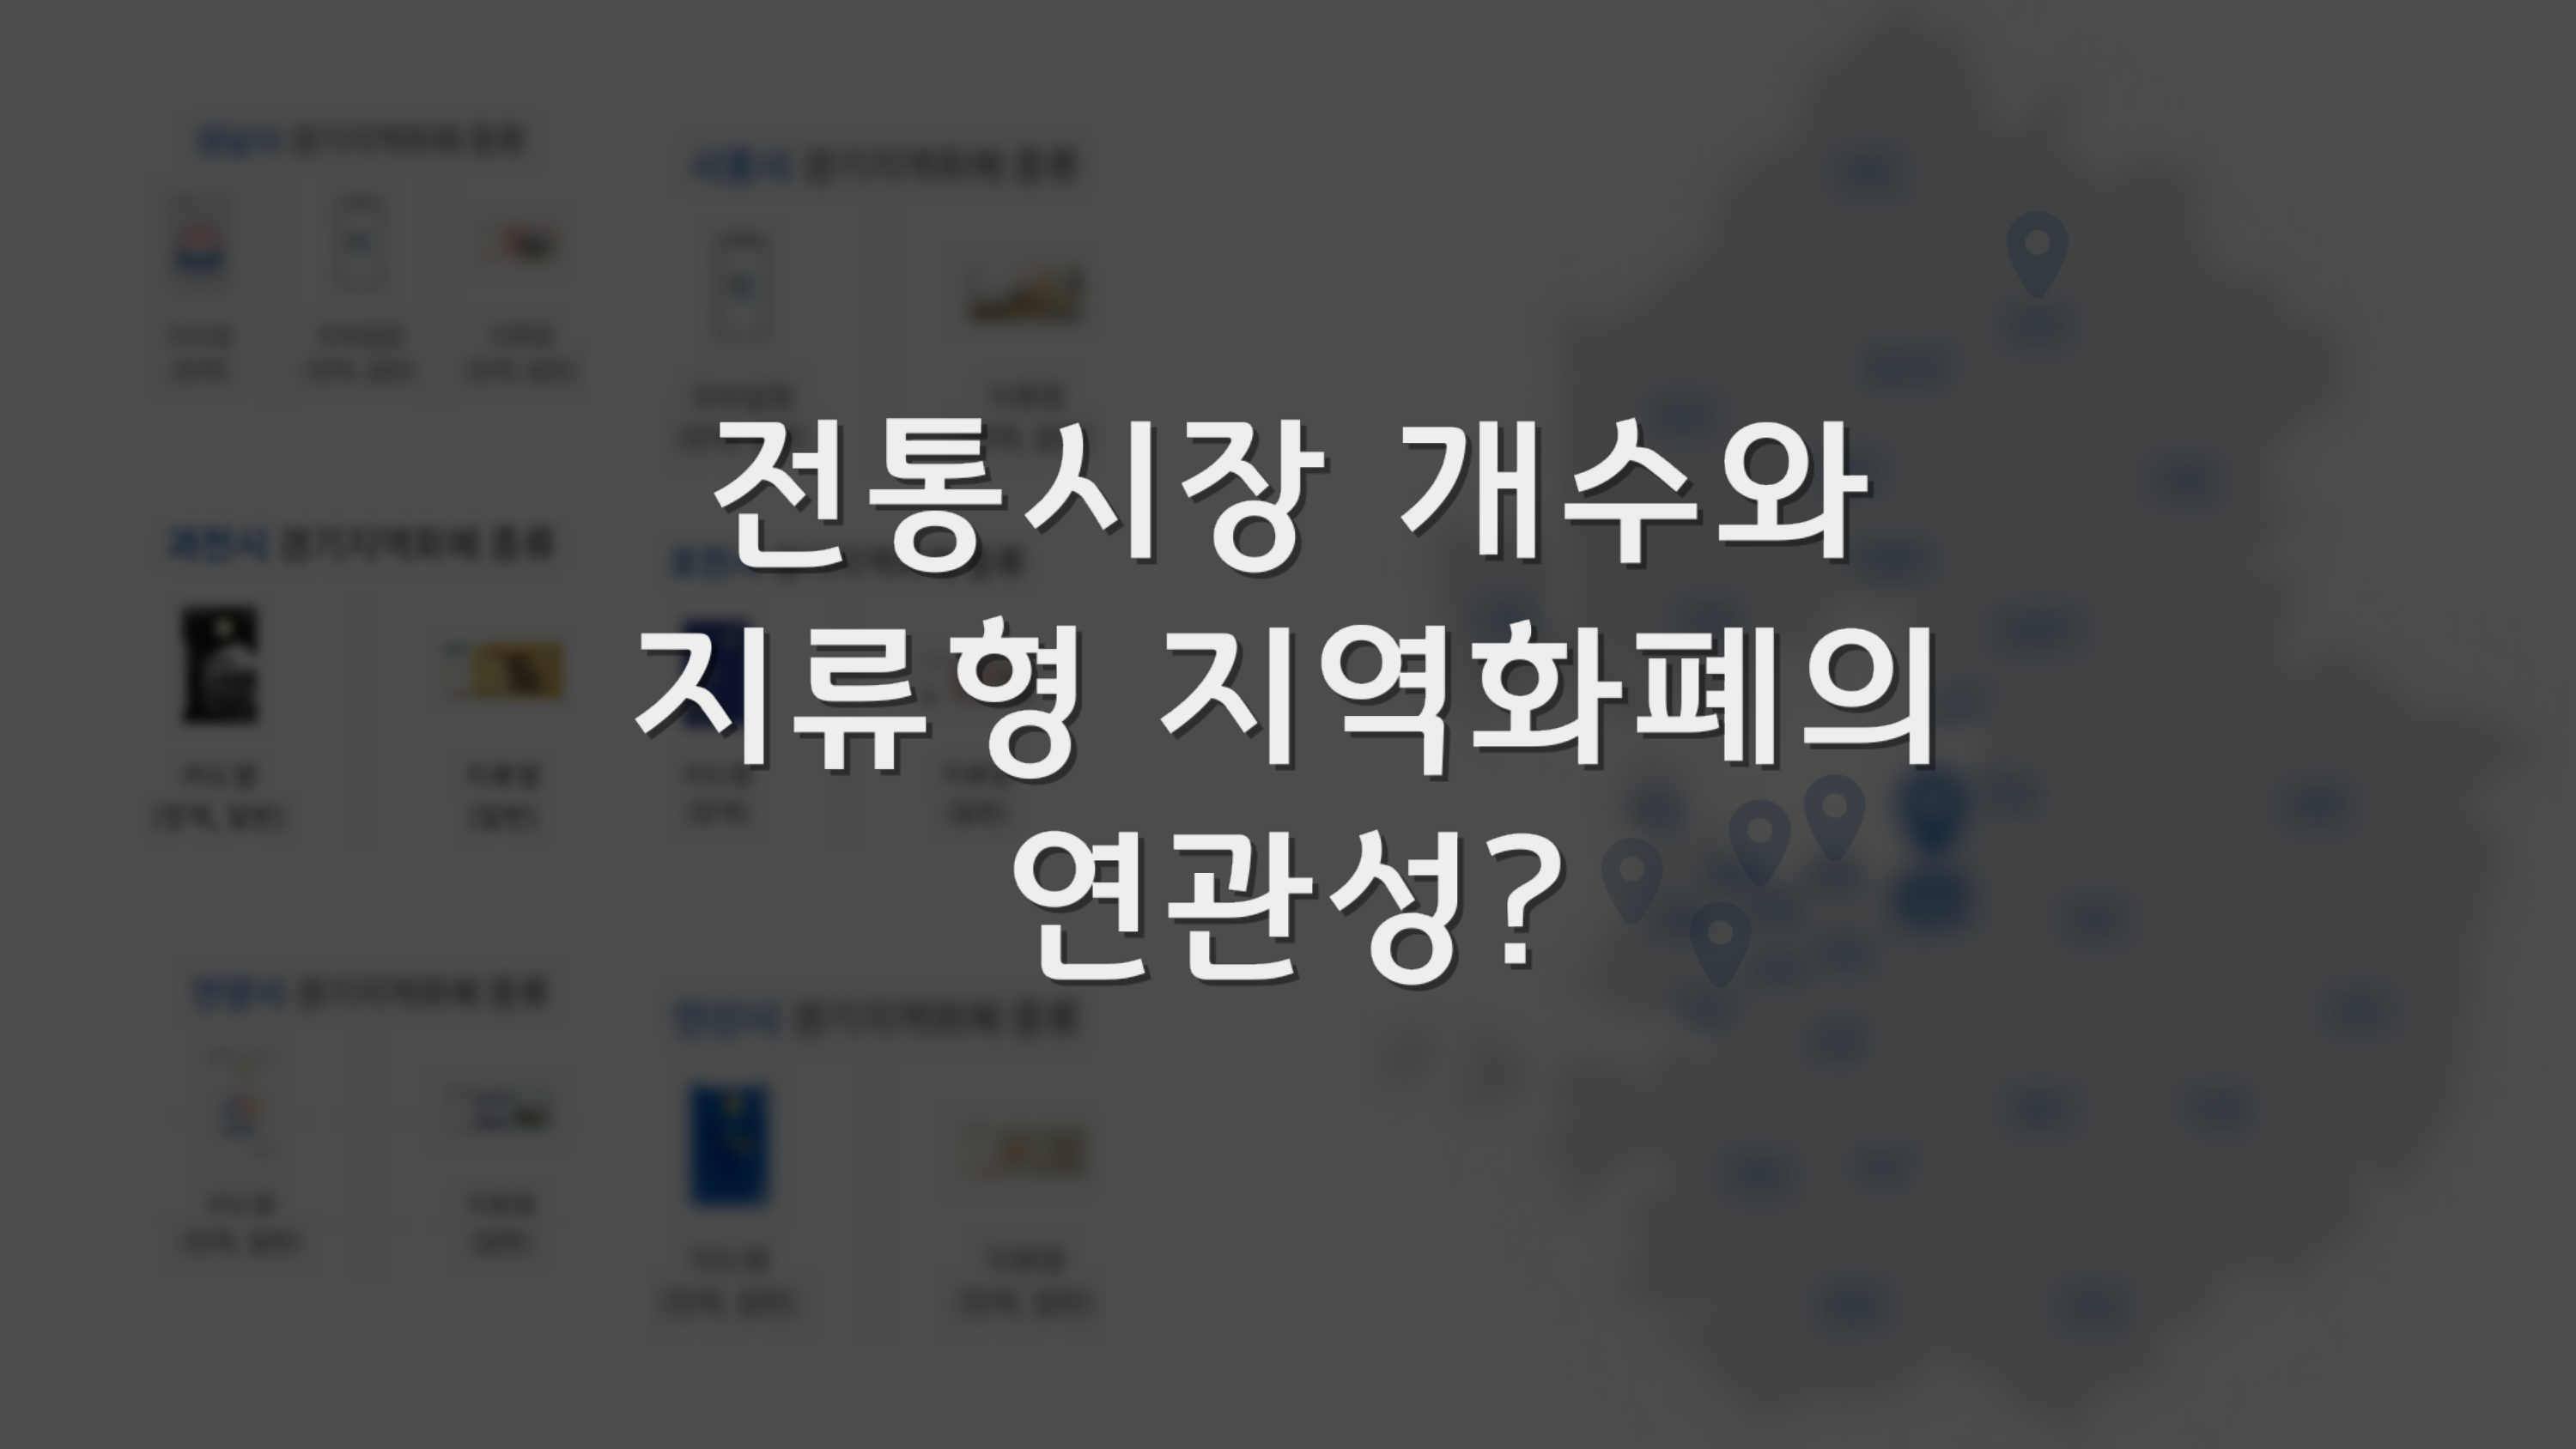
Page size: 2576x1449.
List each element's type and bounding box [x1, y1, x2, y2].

picture [154, 347, 2014, 1064]
text_box [0, 0, 2576, 1449]
